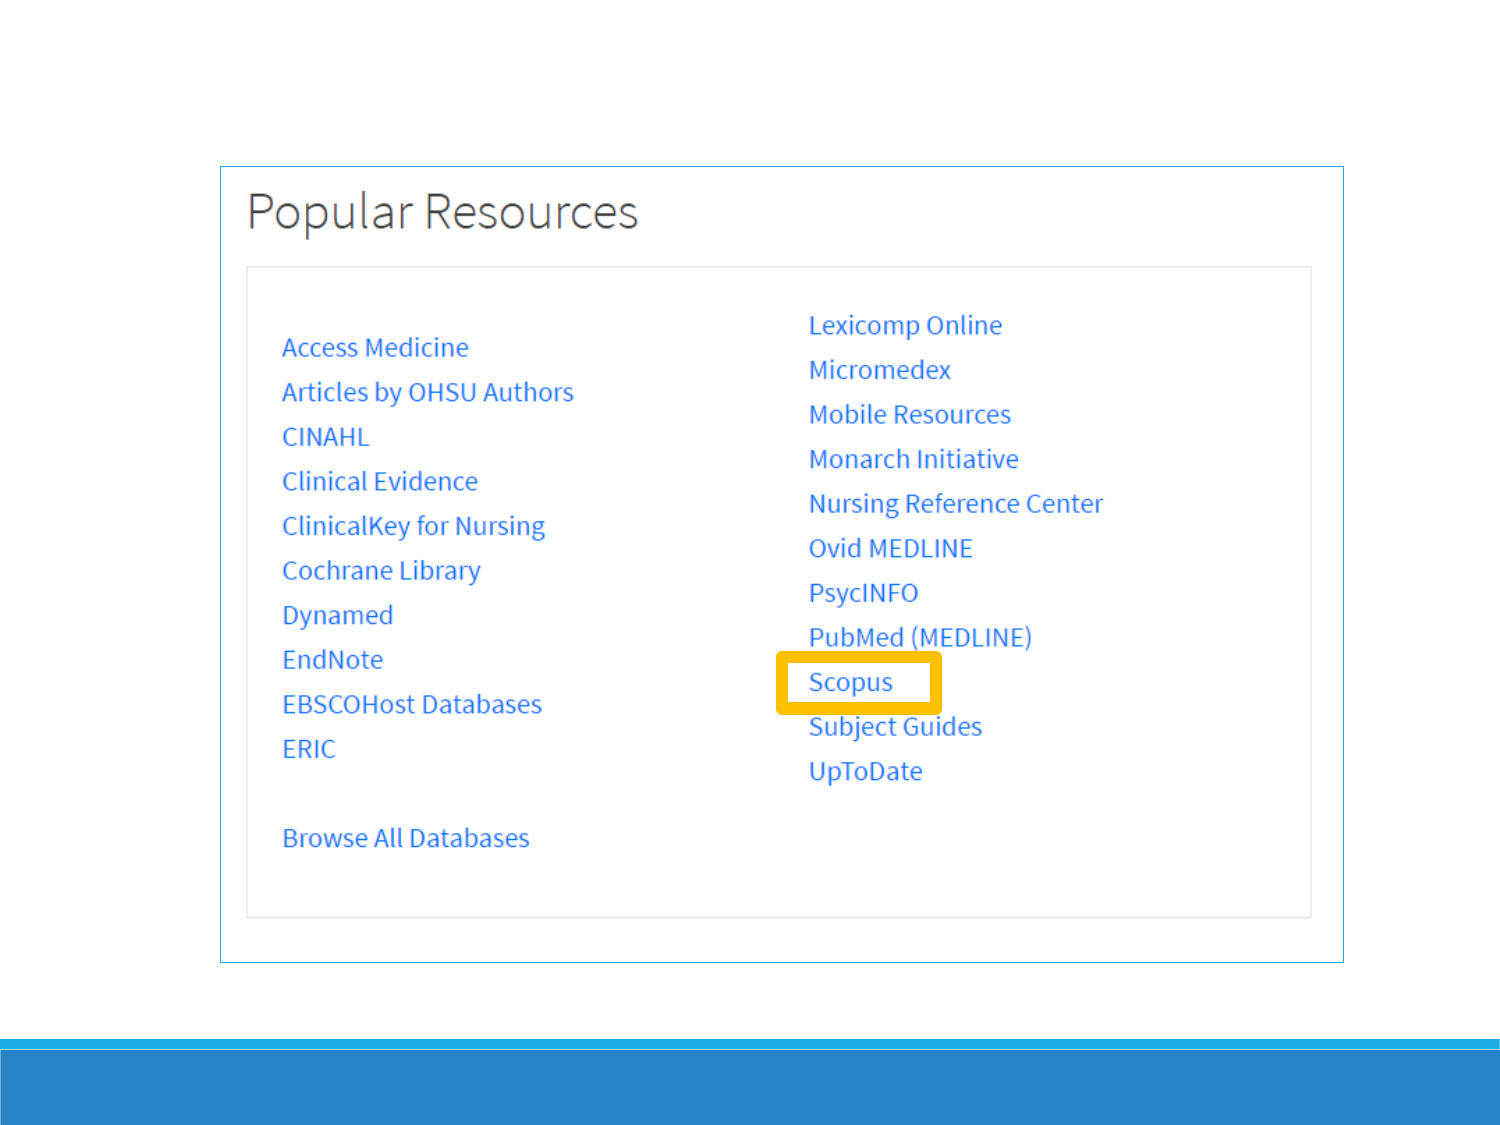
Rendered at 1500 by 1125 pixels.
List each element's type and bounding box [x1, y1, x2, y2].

picture [219, 166, 1345, 964]
